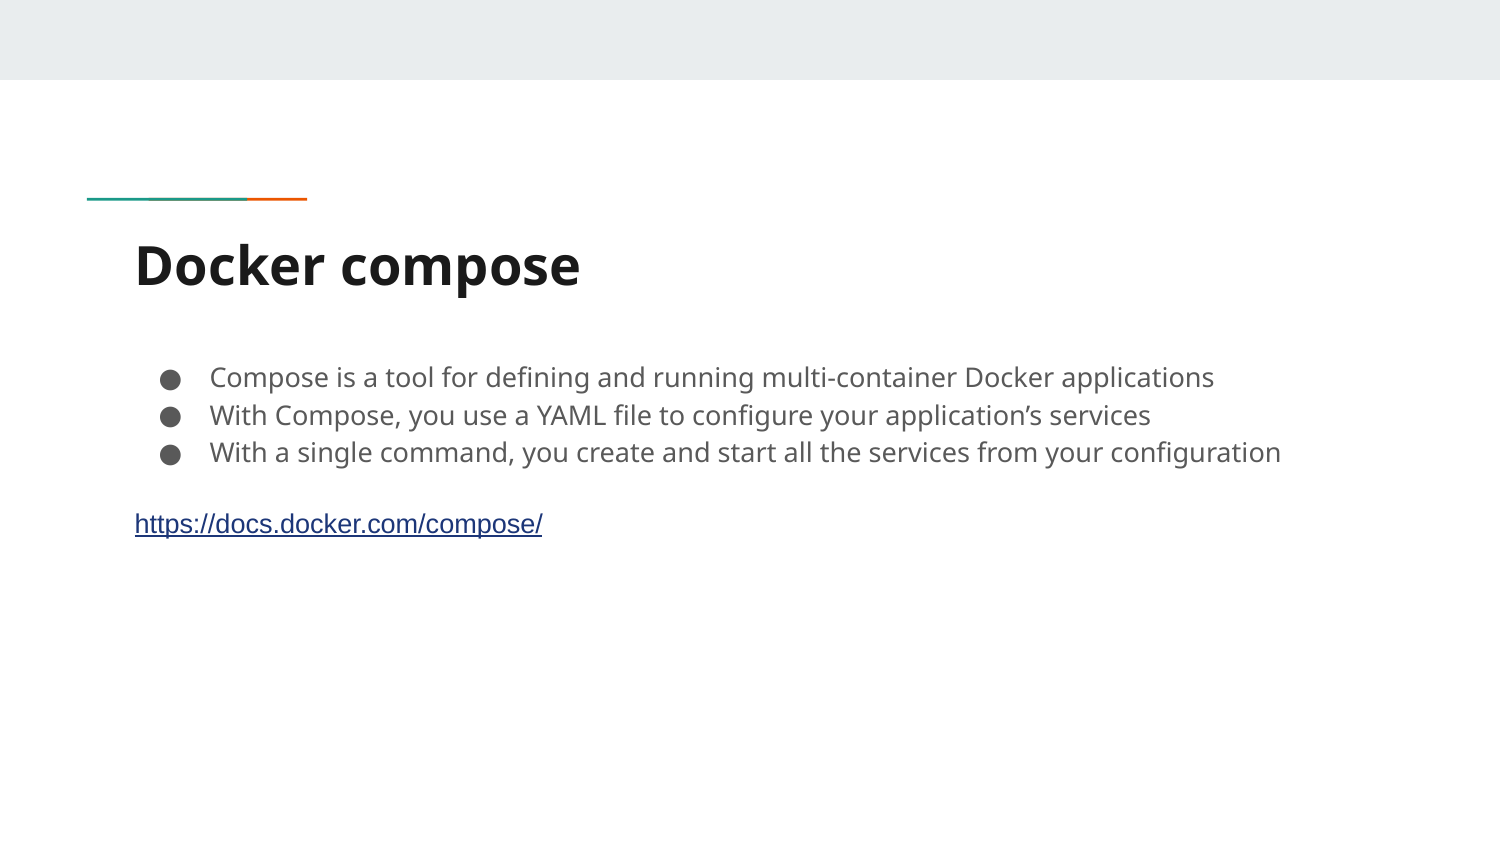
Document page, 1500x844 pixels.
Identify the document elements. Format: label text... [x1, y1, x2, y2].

title Docker compose [119, 216, 1381, 305]
list Compose is a tool for defining and running multi-container Docker applications With Compose, you use a YAML file to configure your application’s services With a single command, you create and start all the services from your configuration https://docs.docker.com/compose/ [119, 341, 1381, 712]
